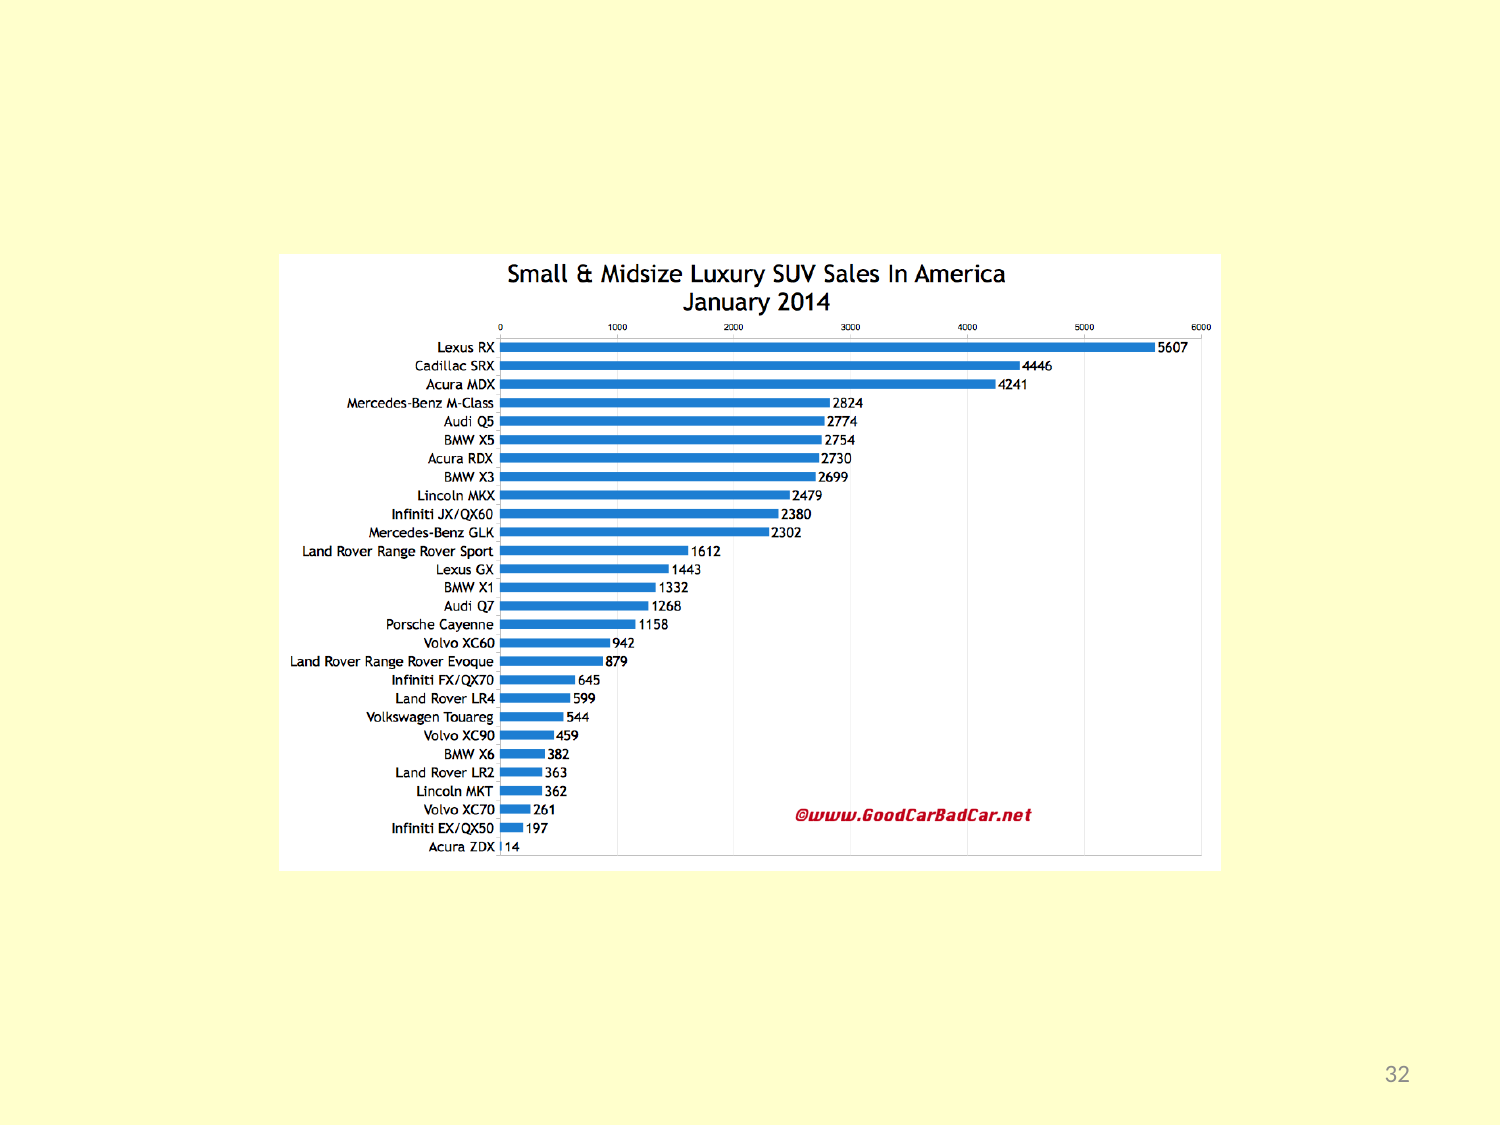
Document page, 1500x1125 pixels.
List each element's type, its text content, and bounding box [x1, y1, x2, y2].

picture [279, 253, 1221, 871]
slide_number 32 [1074, 1042, 1425, 1103]
